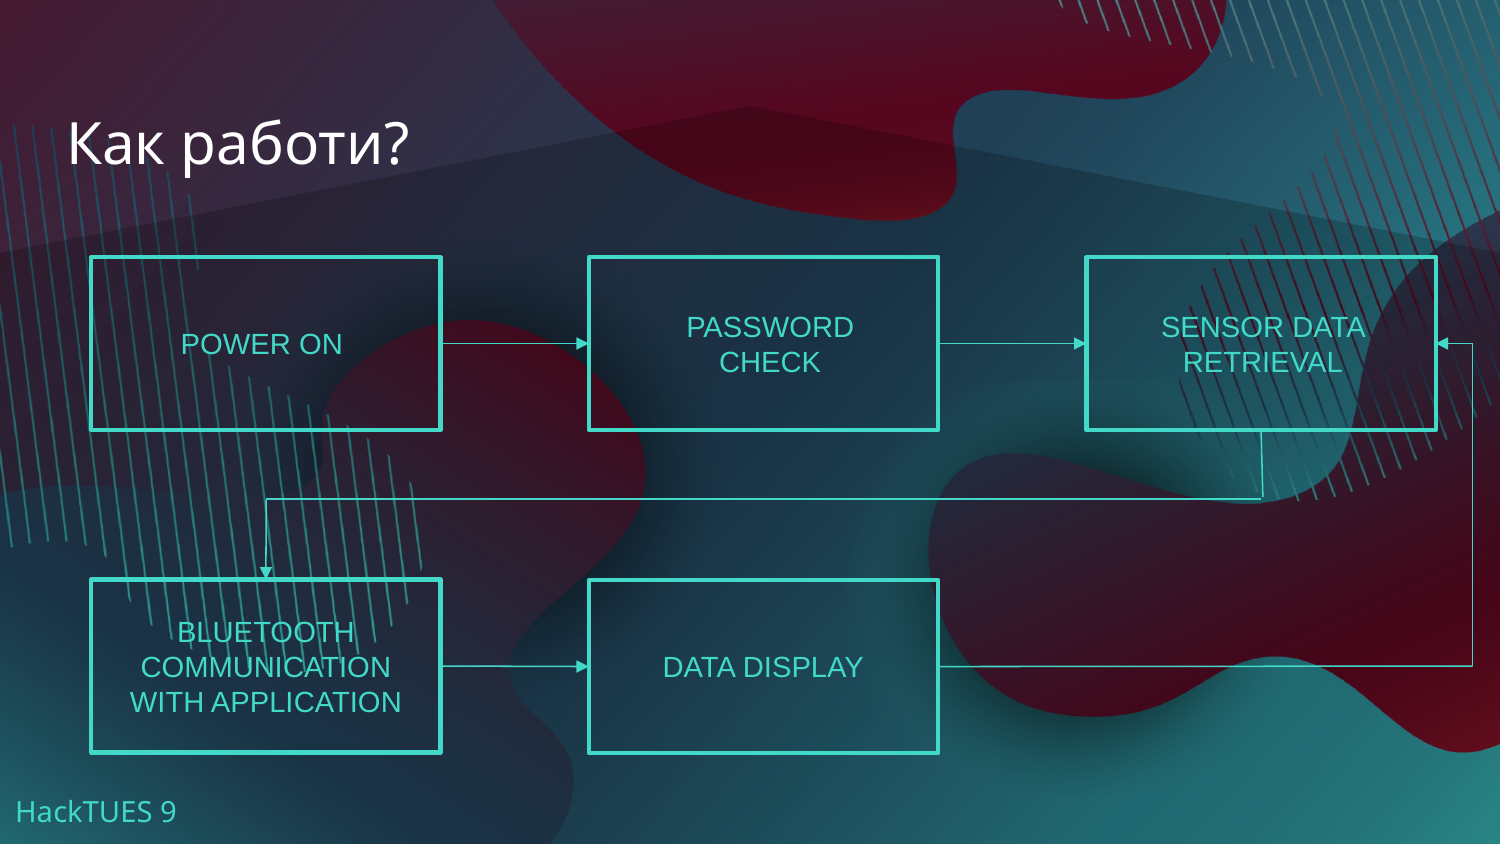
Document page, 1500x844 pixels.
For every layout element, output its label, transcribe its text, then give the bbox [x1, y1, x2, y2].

text_box [673, 386, 824, 498]
text_box SENSOR DATA RETRIEVAL [1117, 300, 1409, 386]
text_box [91, 257, 441, 431]
text_box [588, 580, 939, 754]
picture [0, 0, 1500, 844]
text_box BLUETOOTH COMMUNICATION WITH APPLICATION [112, 605, 419, 726]
text_box [588, 257, 939, 431]
title Как работи? [51, 91, 1435, 216]
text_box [1260, 429, 1264, 498]
text_box [1086, 257, 1436, 431]
text_box DATA DISPLAY [615, 640, 912, 691]
text_box POWER ON [150, 318, 382, 369]
text_box PASSWORD CHECK [629, 300, 912, 386]
text_box [91, 579, 441, 753]
